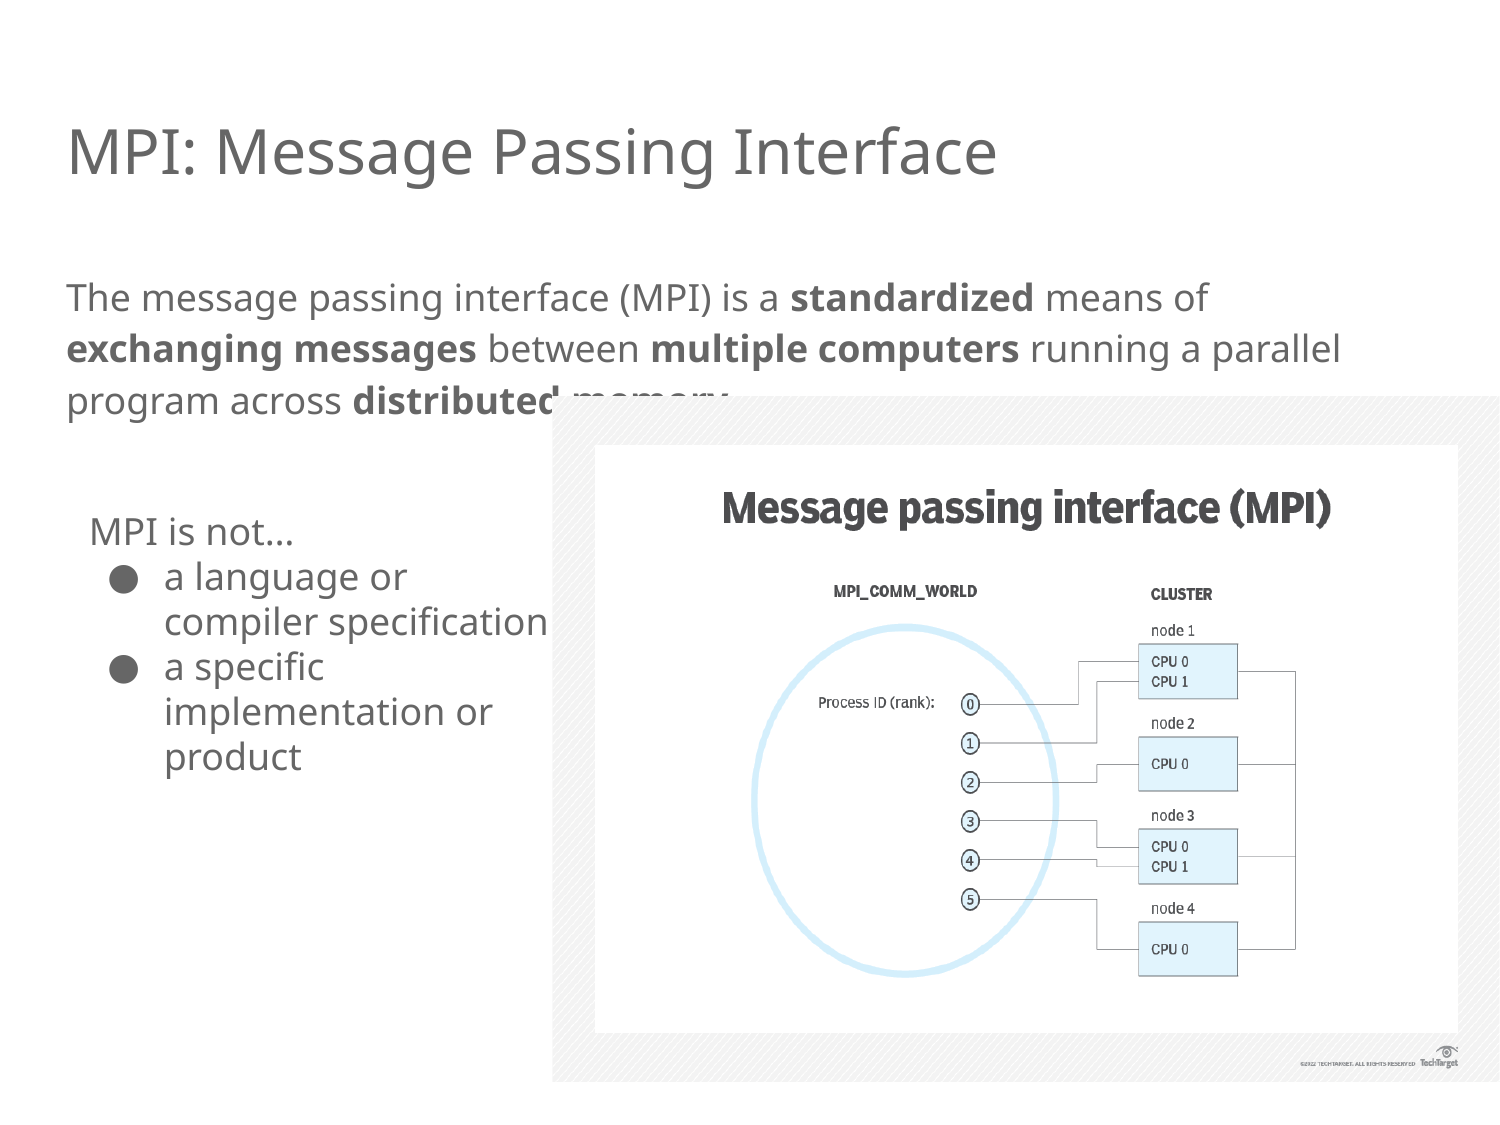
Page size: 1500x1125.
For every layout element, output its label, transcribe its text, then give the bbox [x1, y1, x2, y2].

list The message passing interface (MPI) is a standardized means of exchanging messages between multiple computers running a parallel program across distributed memory. [51, 252, 1449, 469]
text_box MPI is not… a language or compiler specification a specific implementation or product [73, 492, 547, 1002]
title MPI: Message Passing Interface [51, 97, 1449, 223]
picture [552, 395, 1500, 1082]
